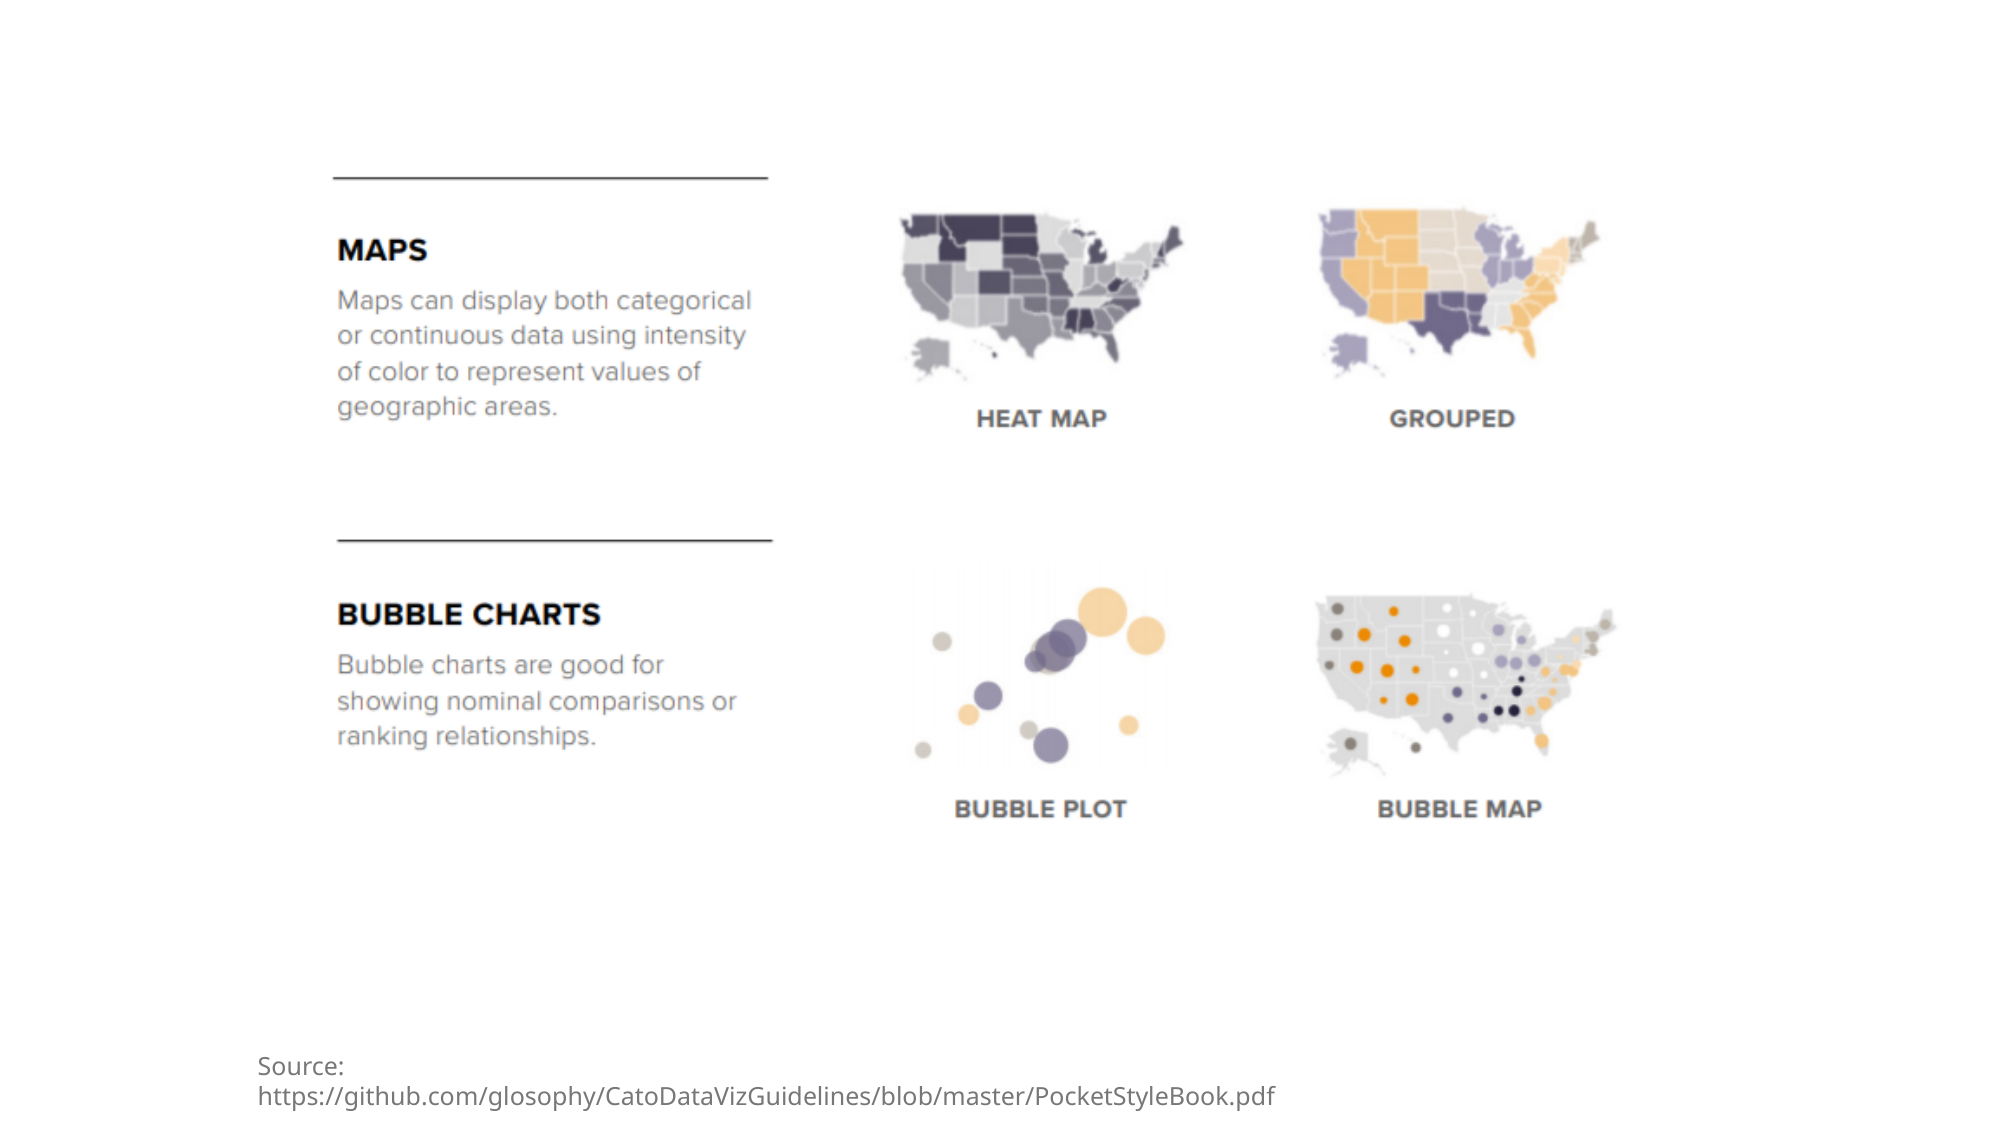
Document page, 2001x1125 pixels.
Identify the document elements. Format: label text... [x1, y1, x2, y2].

text_box Source: https://github.com/glosophy/CatoDataVizGuidelines/blob/master/PocketStyleBook.pdf [243, 1042, 1362, 1118]
picture [278, 129, 1741, 972]
